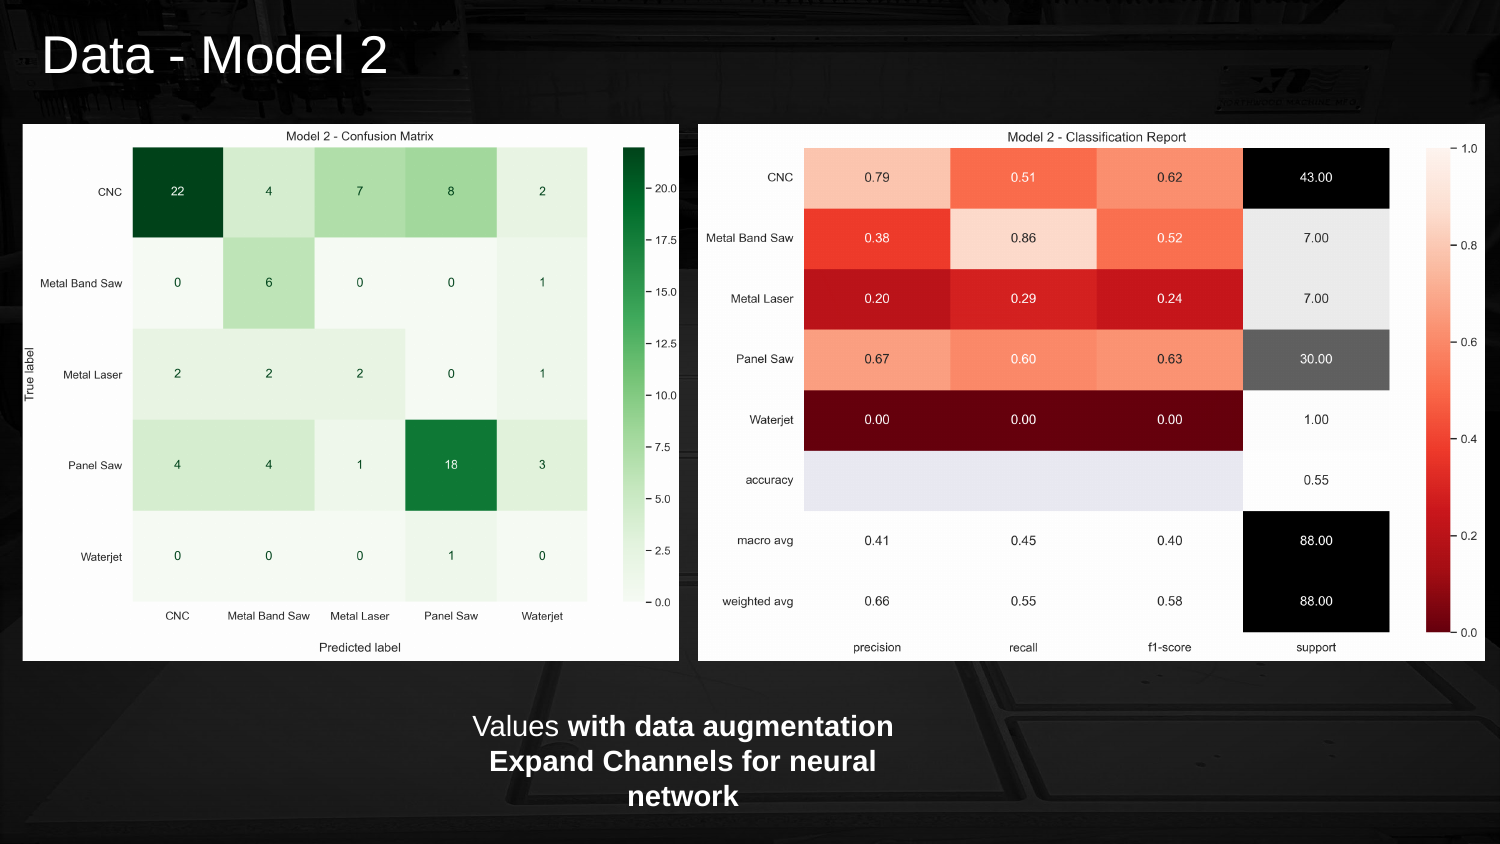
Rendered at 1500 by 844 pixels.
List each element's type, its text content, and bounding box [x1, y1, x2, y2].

title Data - Model 2 [26, 5, 1425, 100]
text_box Values with data augmentation Expand Channels for neural network [448, 692, 918, 827]
picture [0, 0, 1500, 844]
